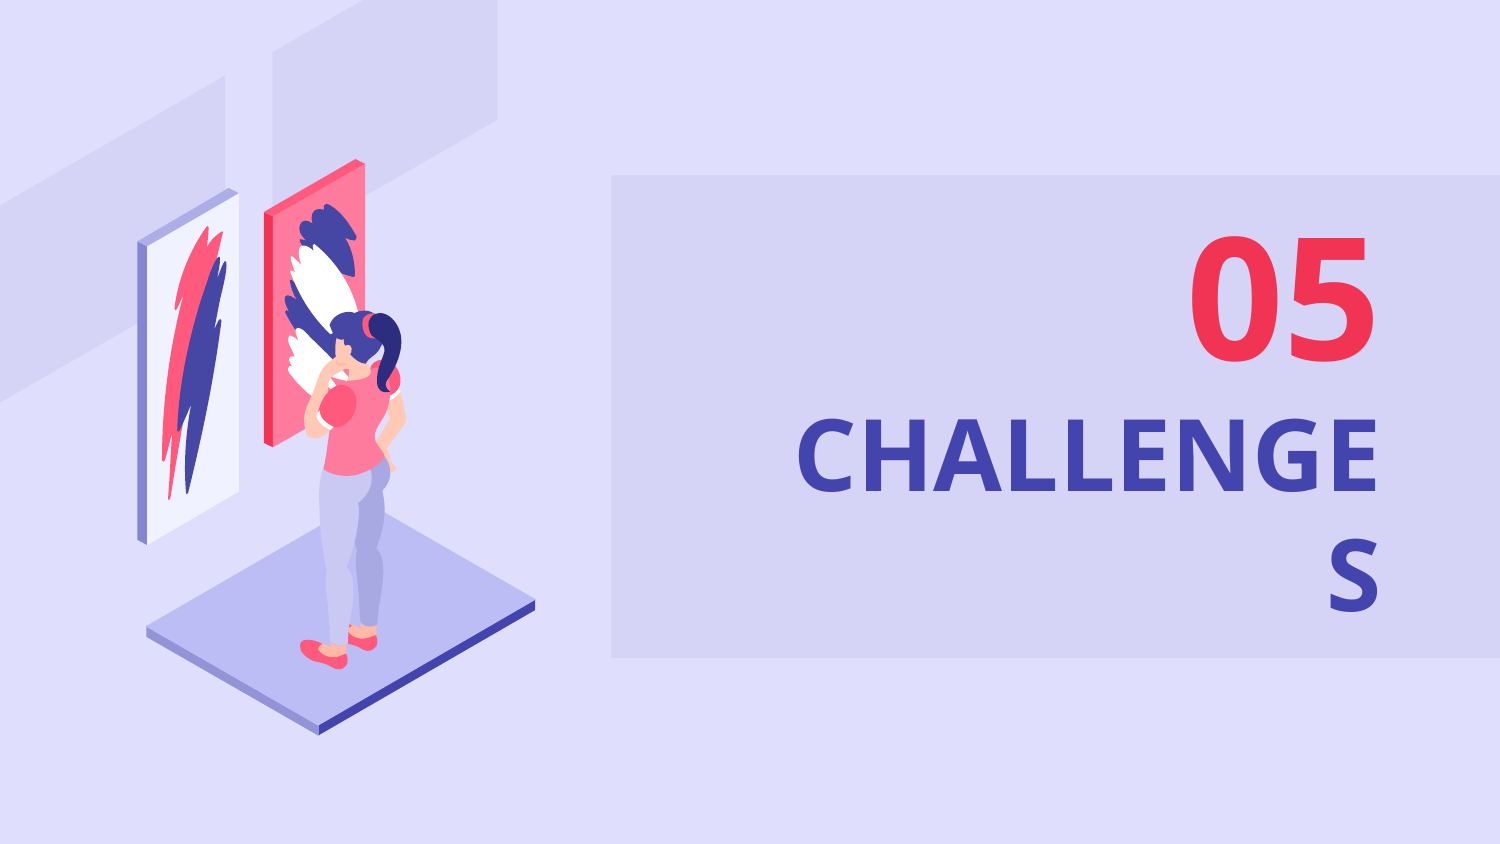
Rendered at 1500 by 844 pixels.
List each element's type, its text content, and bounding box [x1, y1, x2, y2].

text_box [137, 158, 535, 735]
title CHALLENGES [748, 376, 1397, 515]
title 05 [1170, 174, 1397, 371]
